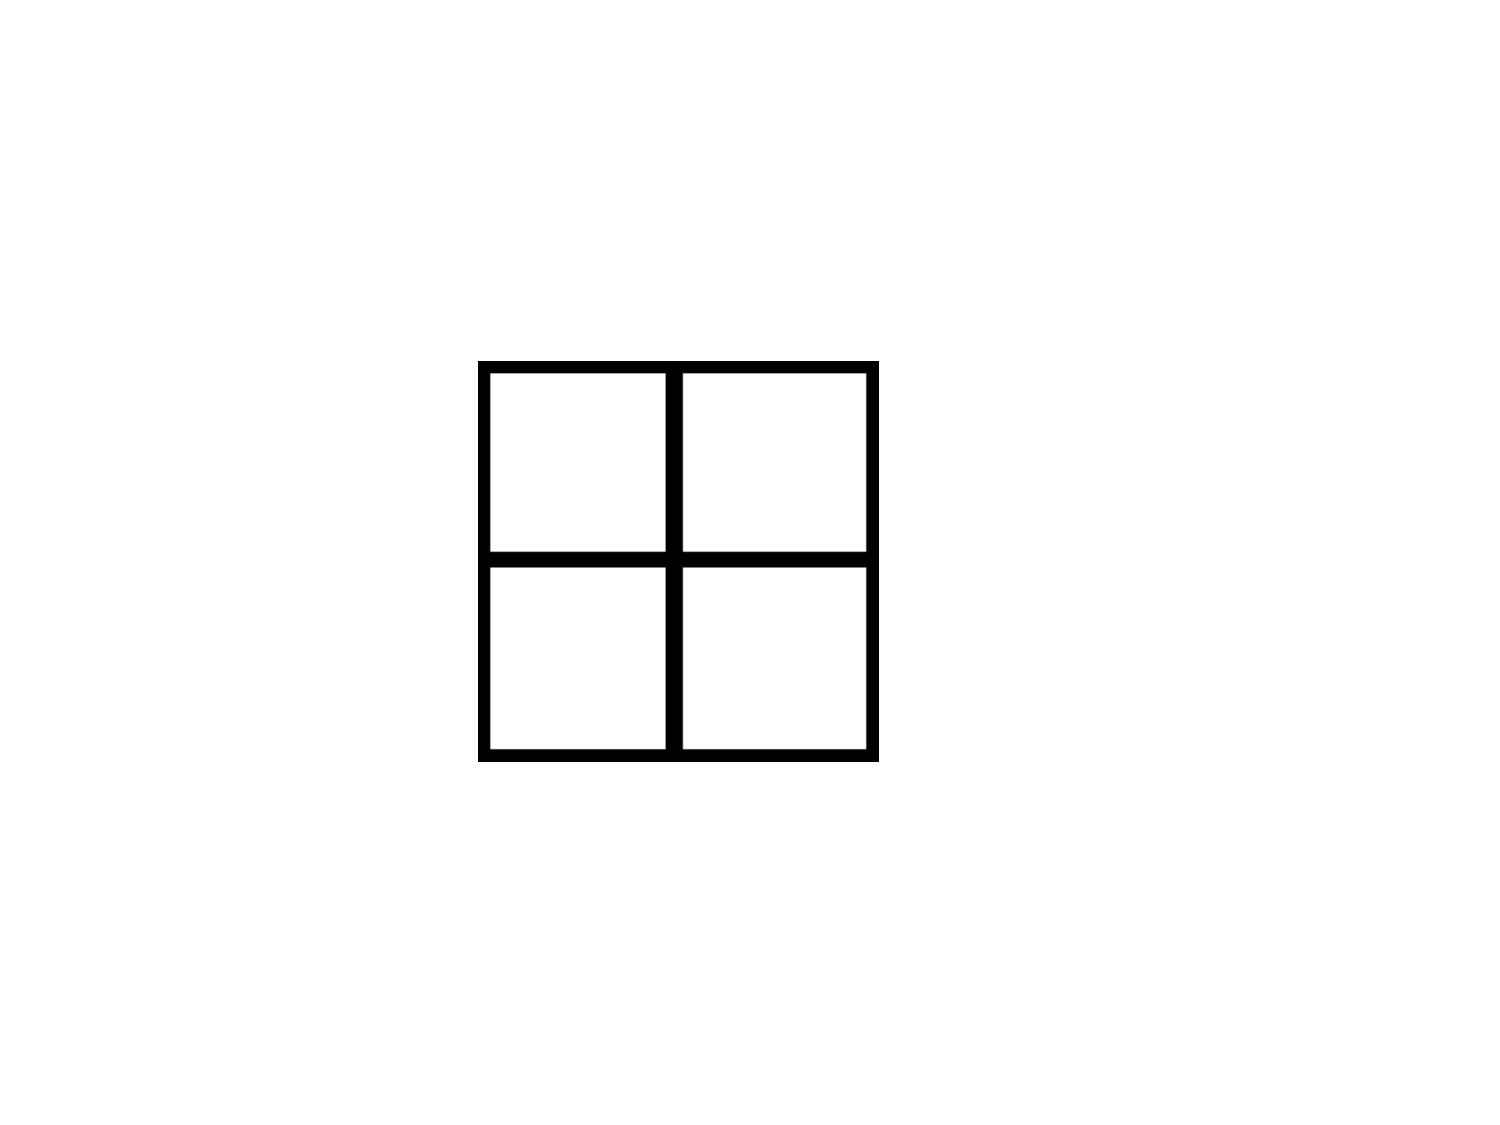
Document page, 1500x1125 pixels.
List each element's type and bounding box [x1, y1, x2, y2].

picture [478, 361, 879, 762]
